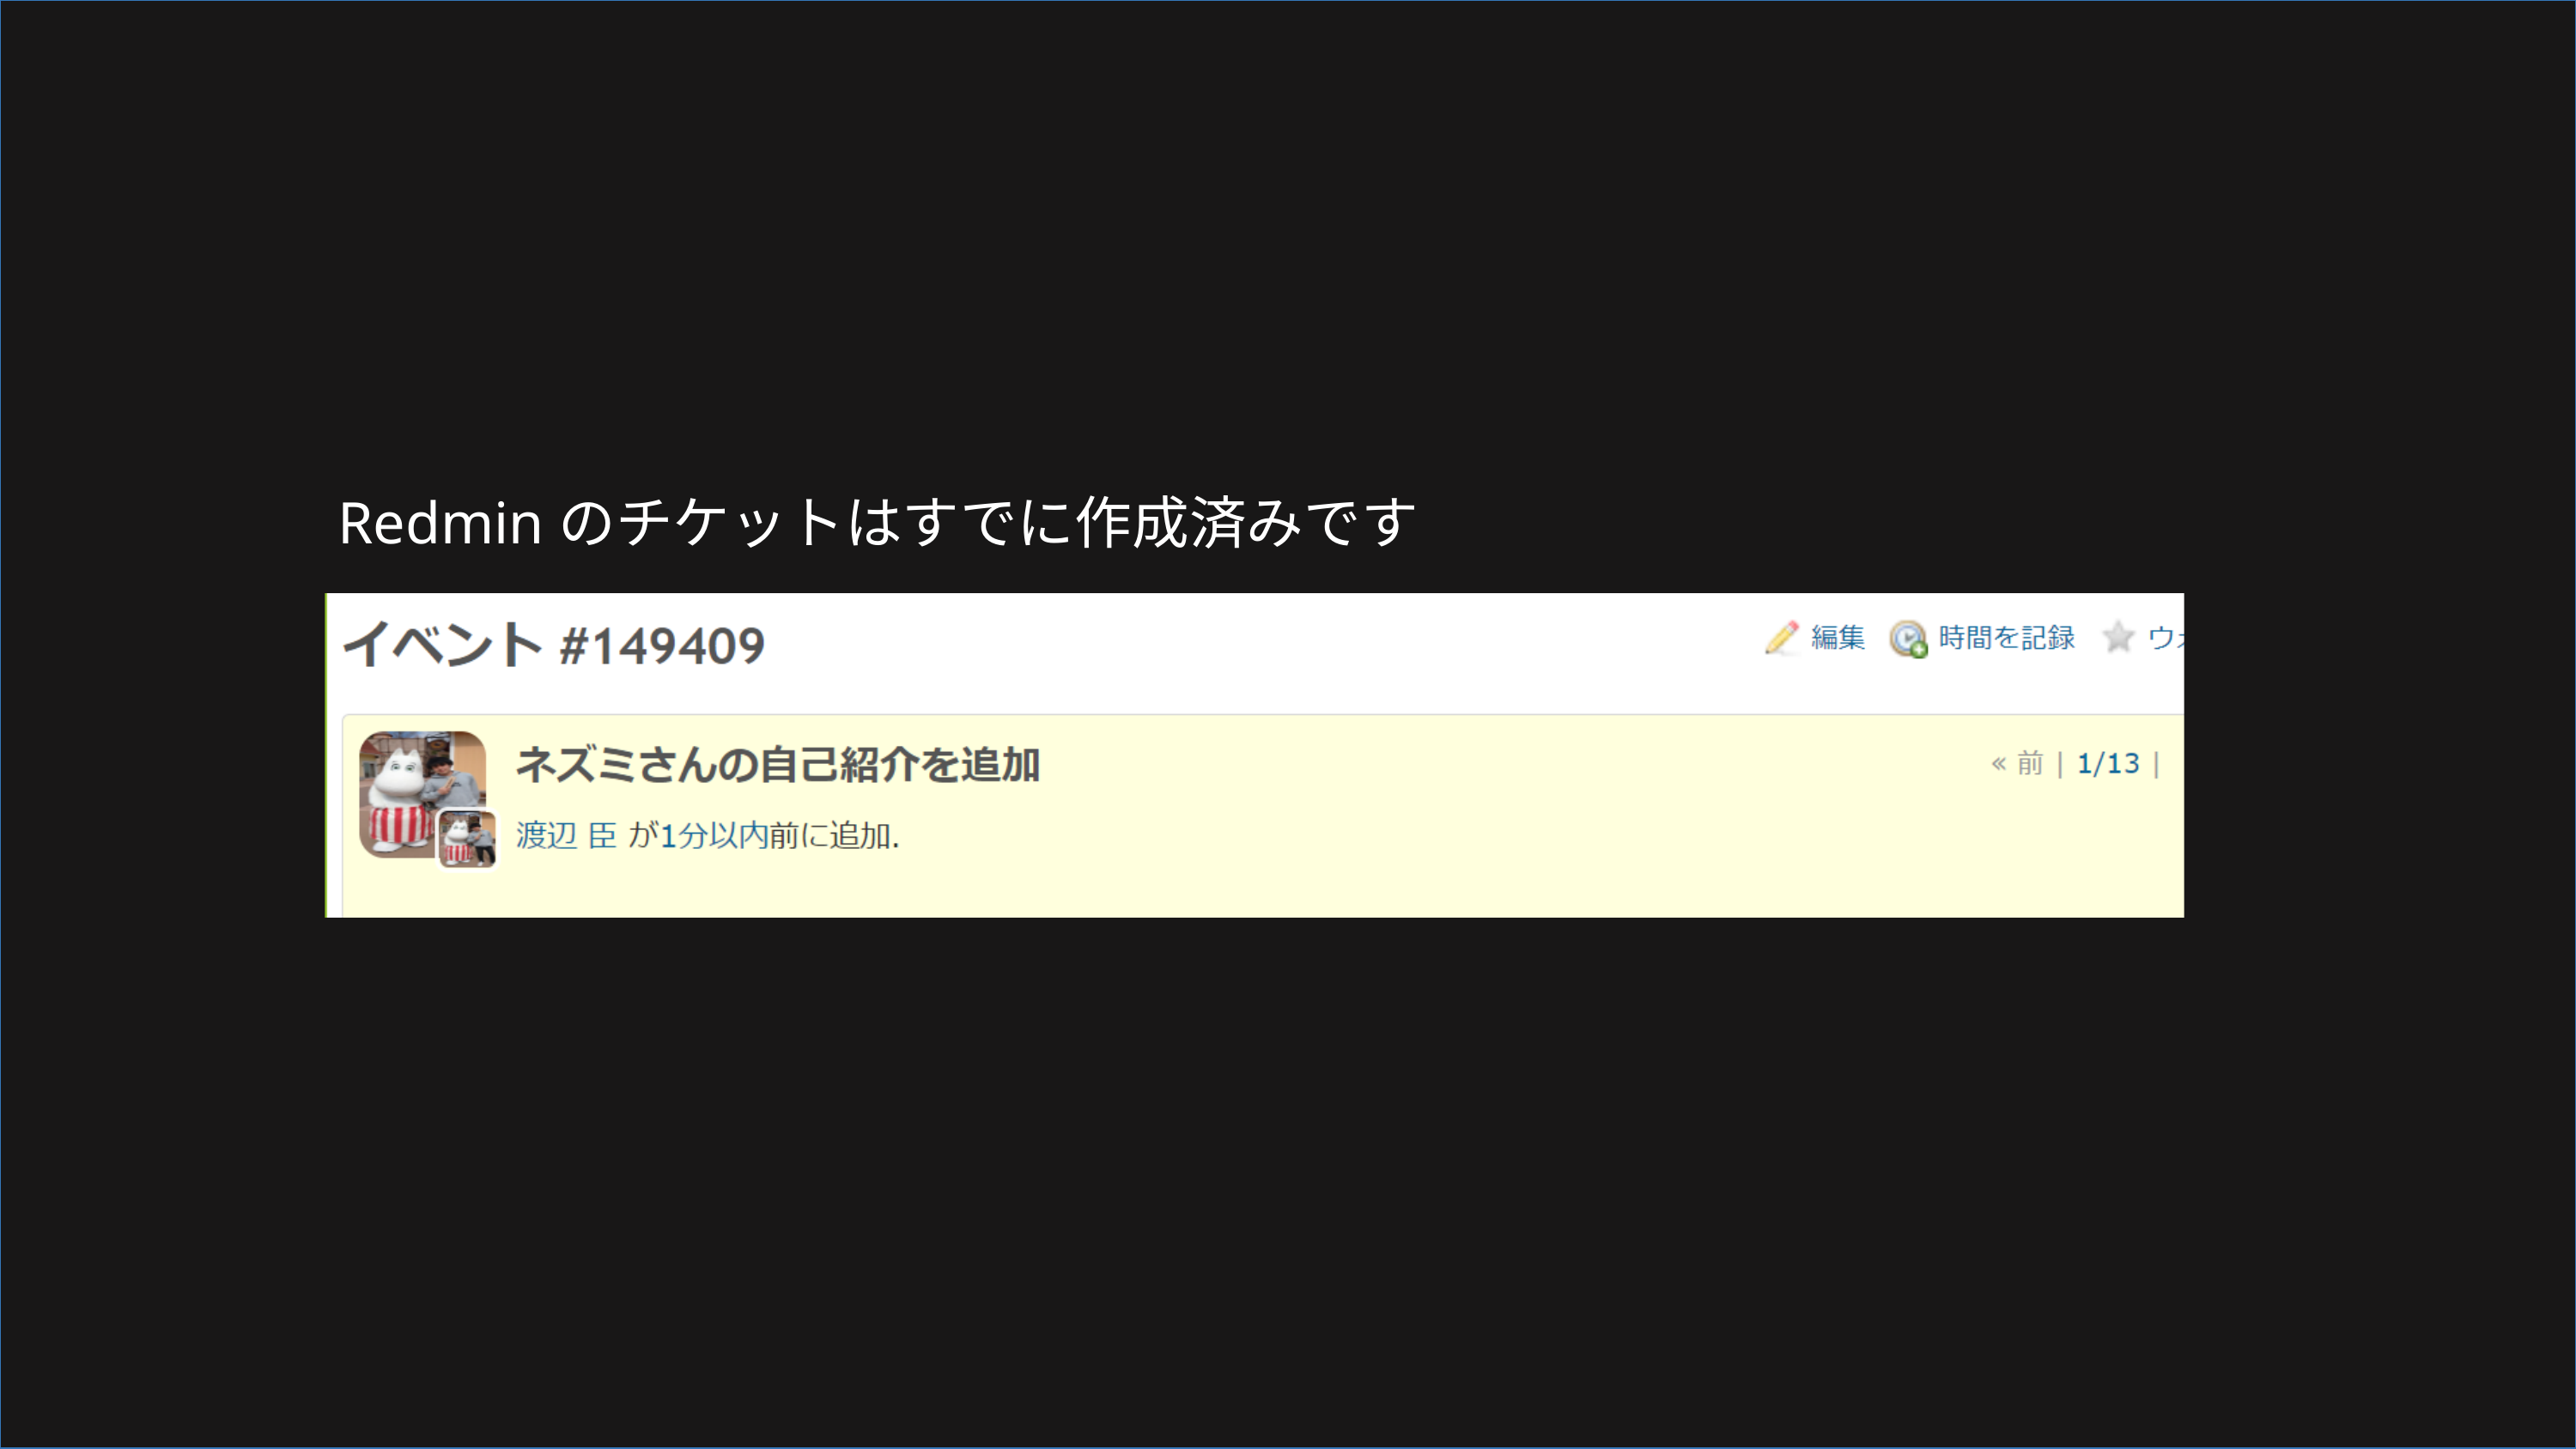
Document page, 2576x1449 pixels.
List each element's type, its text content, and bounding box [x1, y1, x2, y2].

picture [325, 593, 2184, 918]
text_box Redminのチケットはすでに作成済みです [325, 480, 1834, 562]
